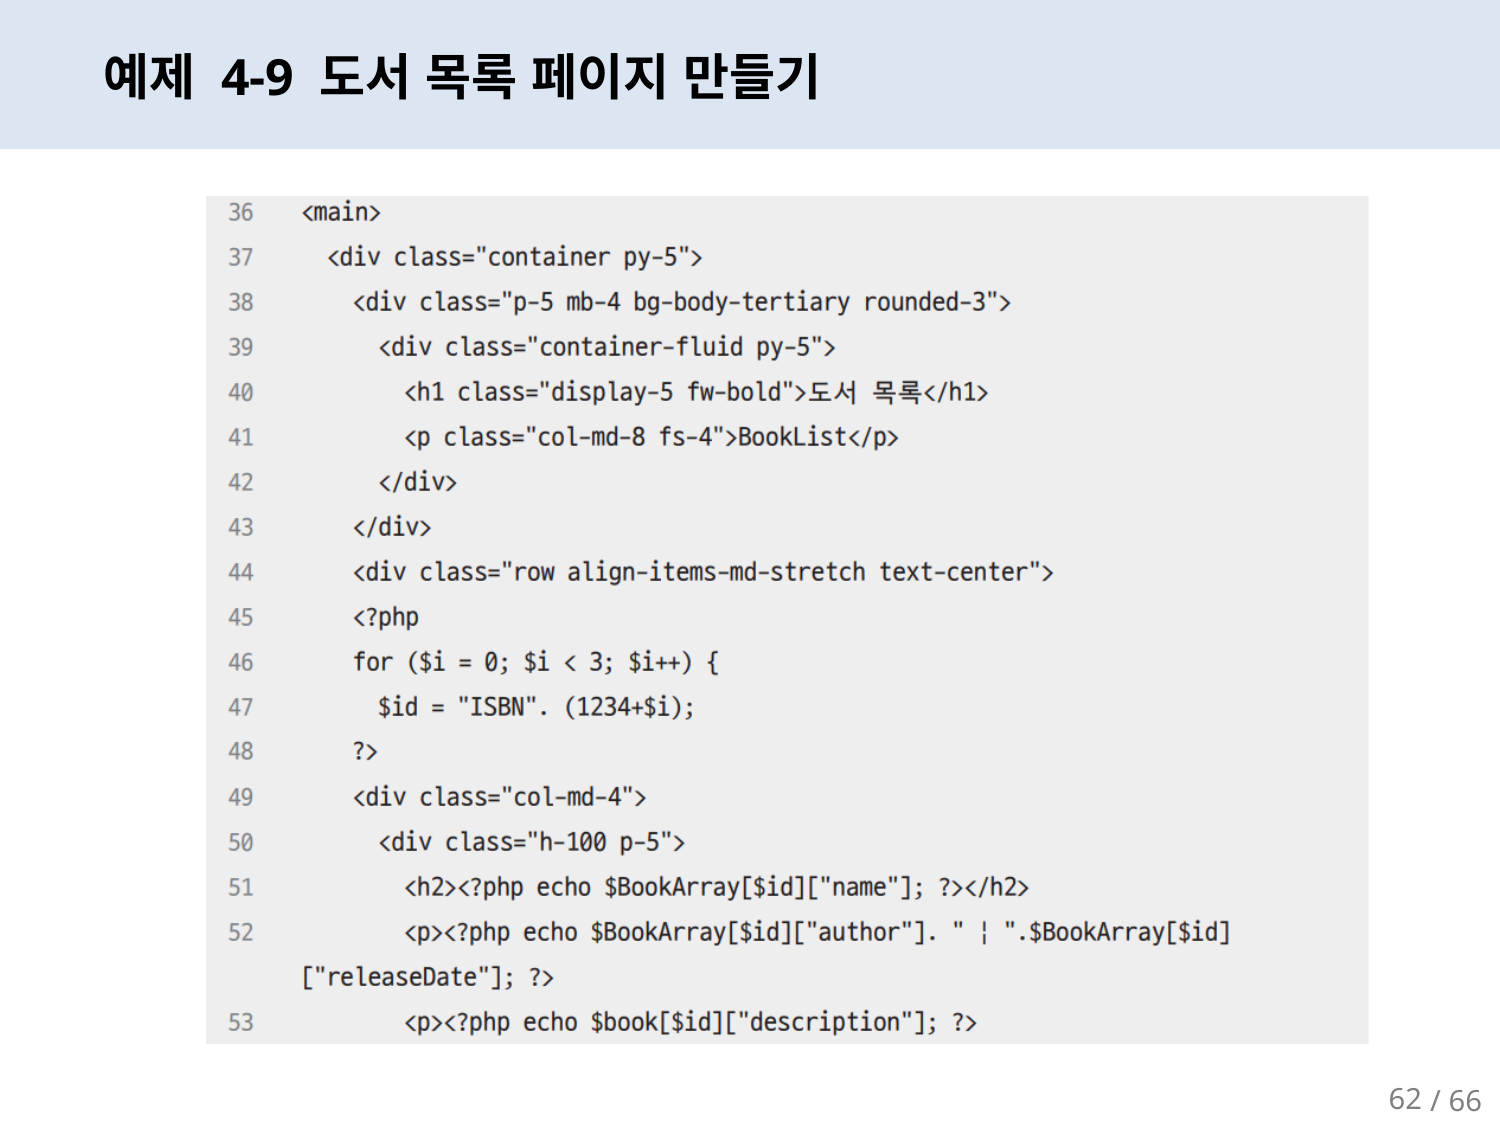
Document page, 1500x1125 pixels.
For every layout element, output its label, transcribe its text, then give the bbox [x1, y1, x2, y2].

title 예제 4-9 도서 목록 페이지 만들기 [88, 30, 1211, 121]
picture [206, 195, 1371, 1044]
